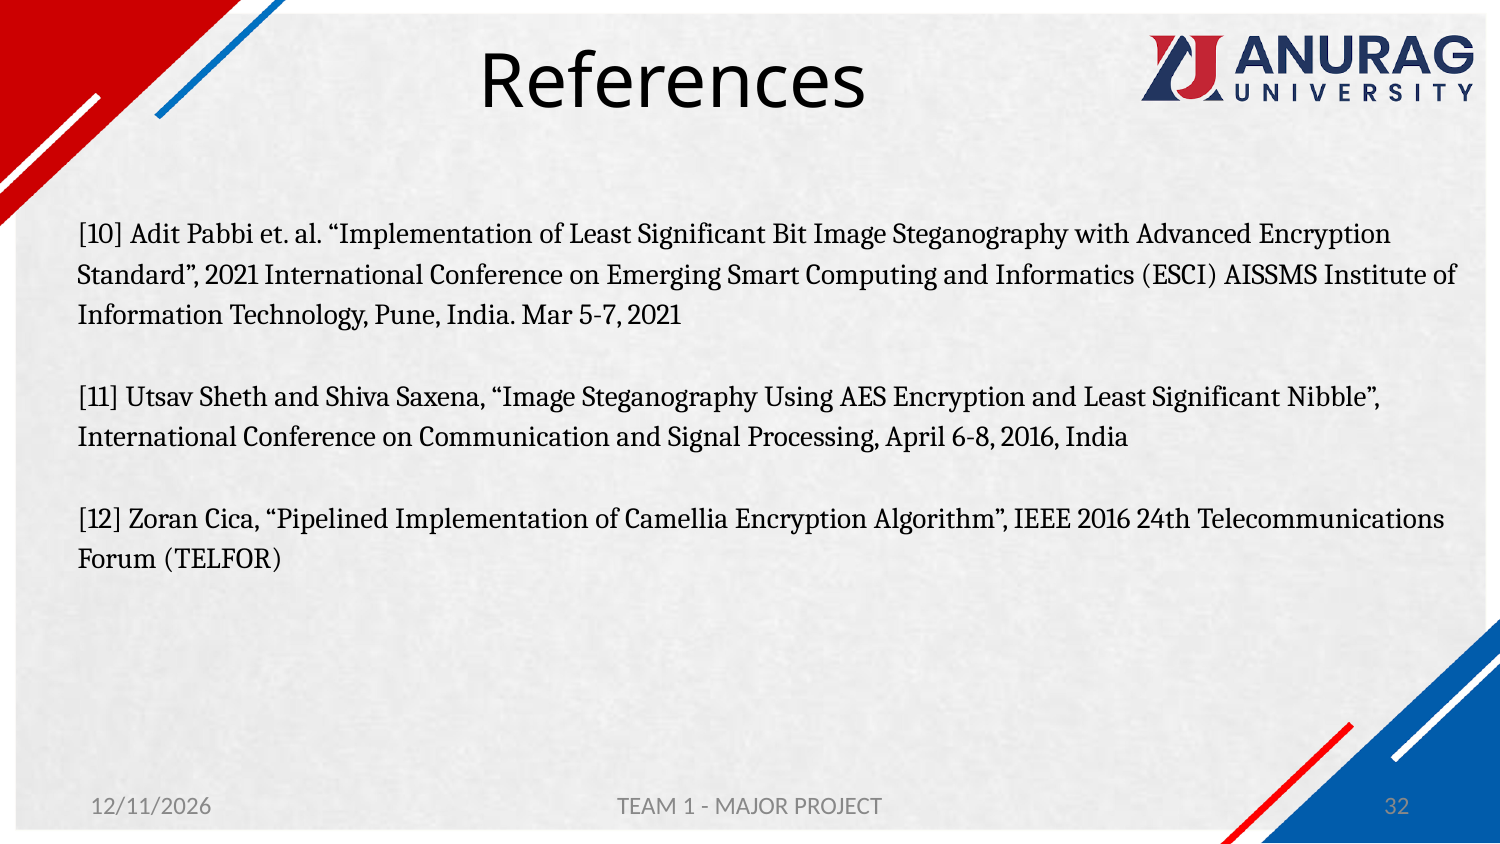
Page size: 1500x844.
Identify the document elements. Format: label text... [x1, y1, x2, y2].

slide_number 32 [1074, 782, 1425, 827]
text_box [10] Adit Pabbi et. al. “Implementation of Least Significant Bit Image Steganography with Advanced Encryption Standard”, 2021 International Conference on Emerging Smart Computing and Informatics (ESCI) AISSMS Institute of Information Technology, Pune, India. Mar 5-7, 2021 [11] Utsav Sheth and Shiva Saxena, “Image Steganography Using AES Encryption and Least Significant Nibble”, International Conference on Communication and Signal Processing, April 6-8, 2016, India [12] Zoran Cica, “Pipelined Implementation of Camellia Encryption Algorithm”, IEEE 2016 24th Telecommunications Forum (TELFOR) [62, 202, 1500, 582]
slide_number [75, 782, 425, 827]
text_box References [463, 25, 1268, 130]
picture [0, 0, 1500, 844]
footer TEAM 1 - MAJOR PROJECT [512, 782, 988, 827]
